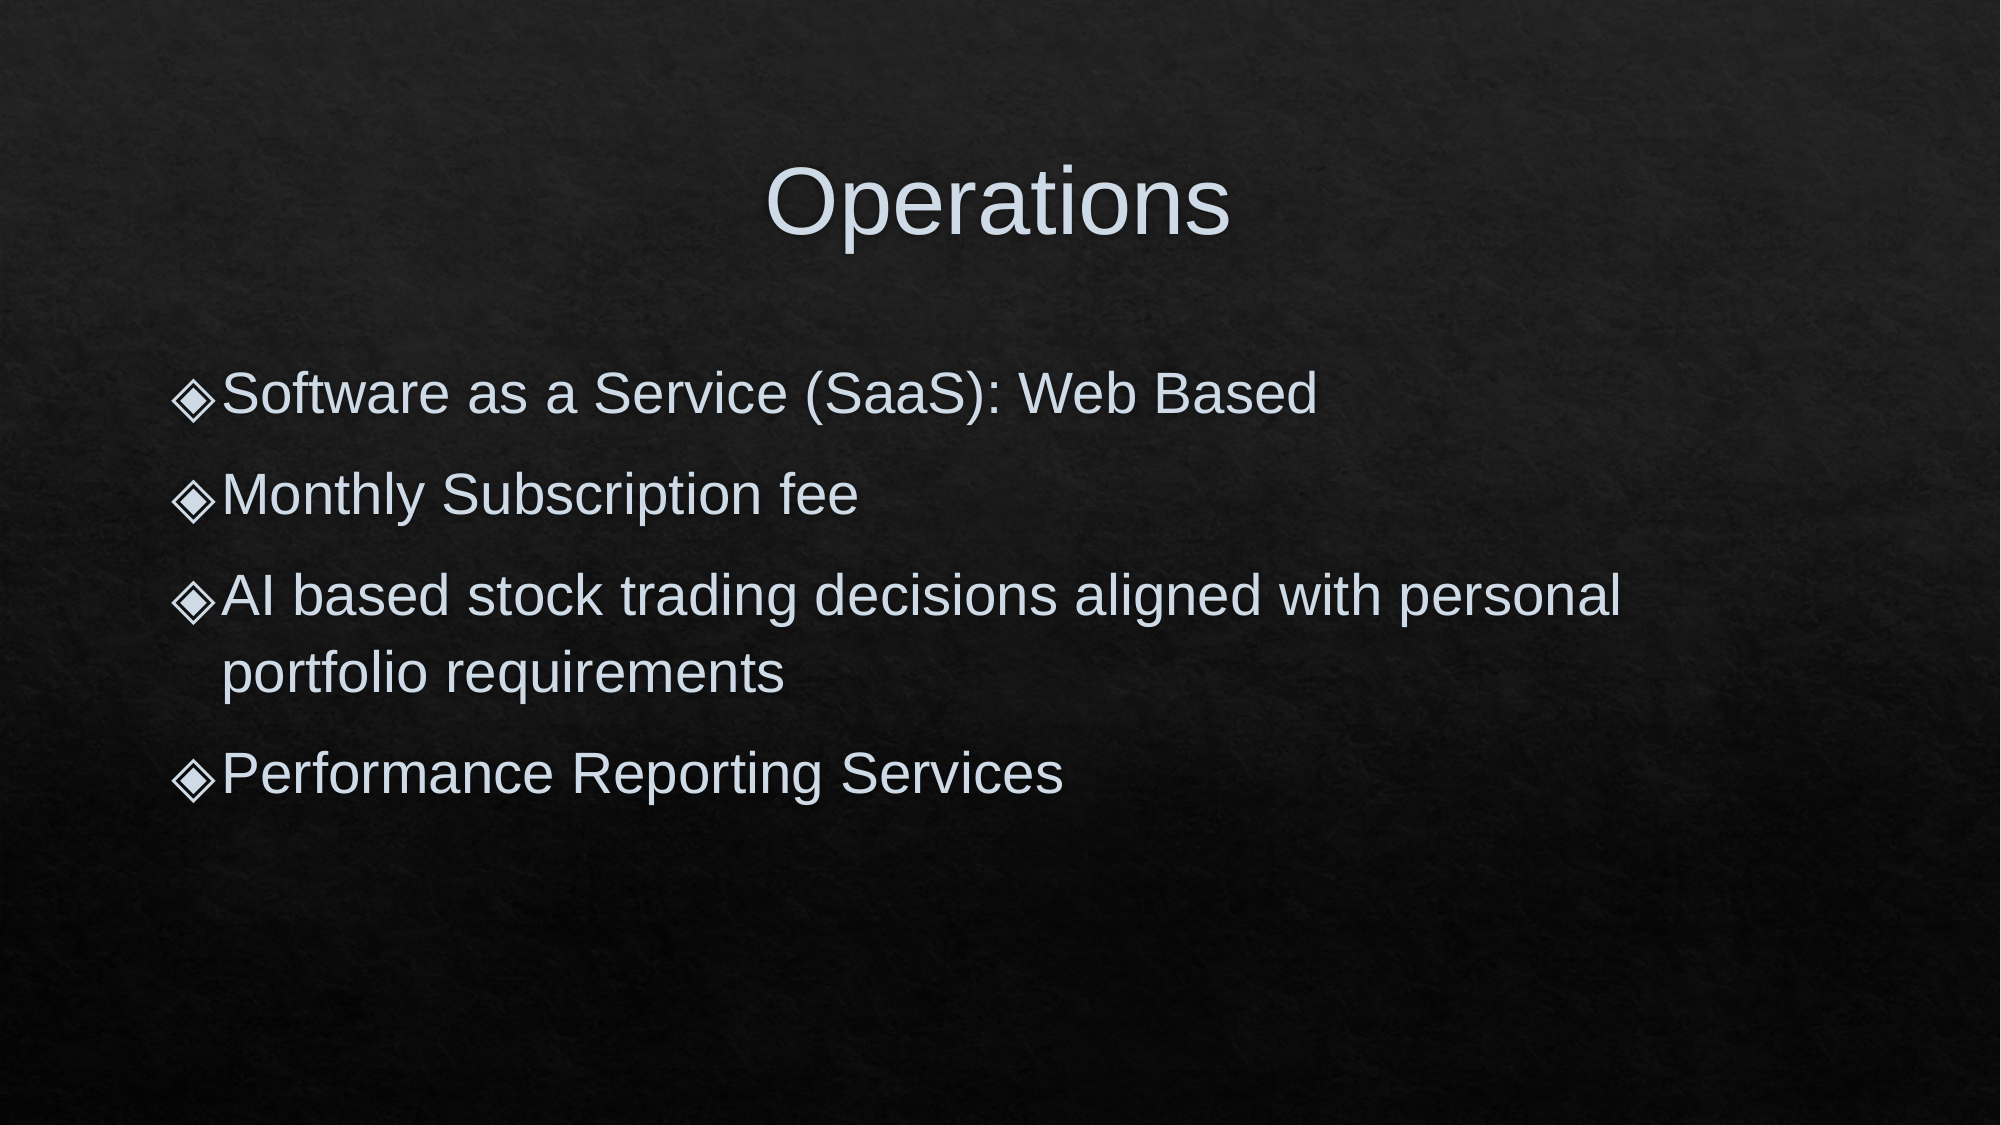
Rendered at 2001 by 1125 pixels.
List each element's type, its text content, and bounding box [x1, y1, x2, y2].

title Operations [149, 99, 1849, 307]
list Software as a Service (SaaS): Web Based Monthly Subscription fee AI based stock trading decisions aligned with personal portfolio requirements Performance Reporting Services [149, 340, 1849, 950]
picture [0, 0, 2001, 1125]
